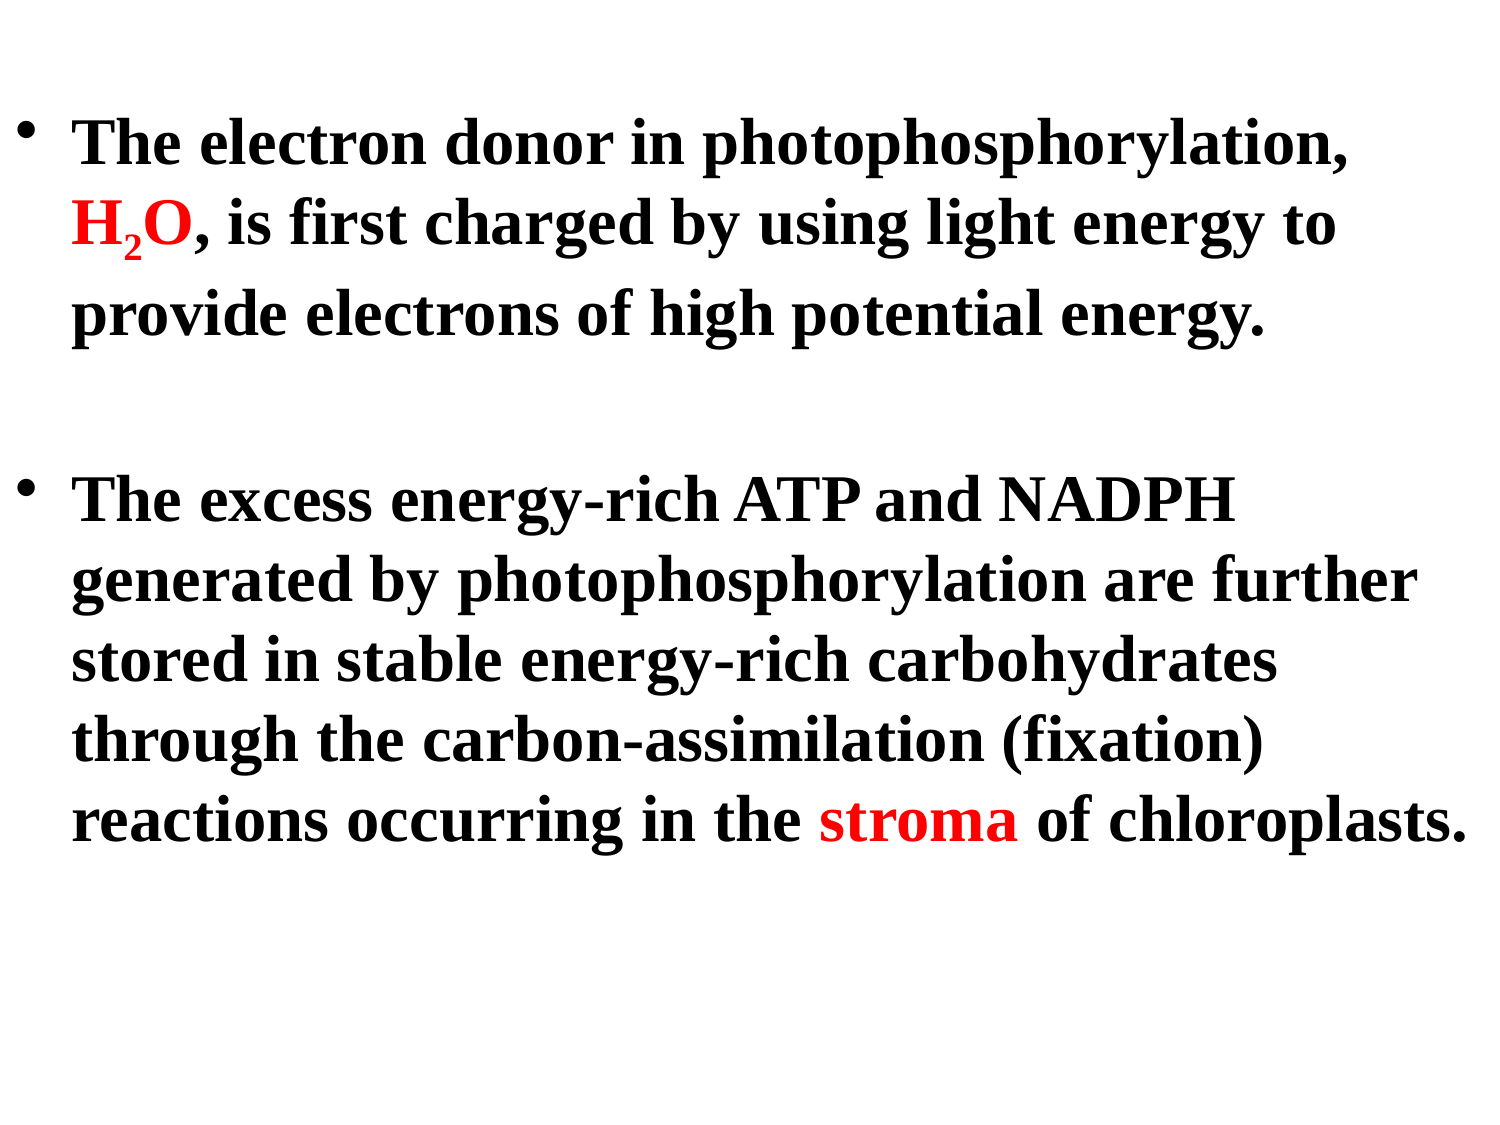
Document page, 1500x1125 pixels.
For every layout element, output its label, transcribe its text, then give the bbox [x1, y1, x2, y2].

list The electron donor in photophosphorylation, H2O, is first charged by using light energy to provide electrons of high potential energy. The excess energy-rich ATP and NADPH generated by photophosphorylation are further stored in stable energy-rich carbohydrates through the carbon-assimilation (fixation) reactions occurring in the stroma of chloroplasts. [0, 89, 1500, 1125]
